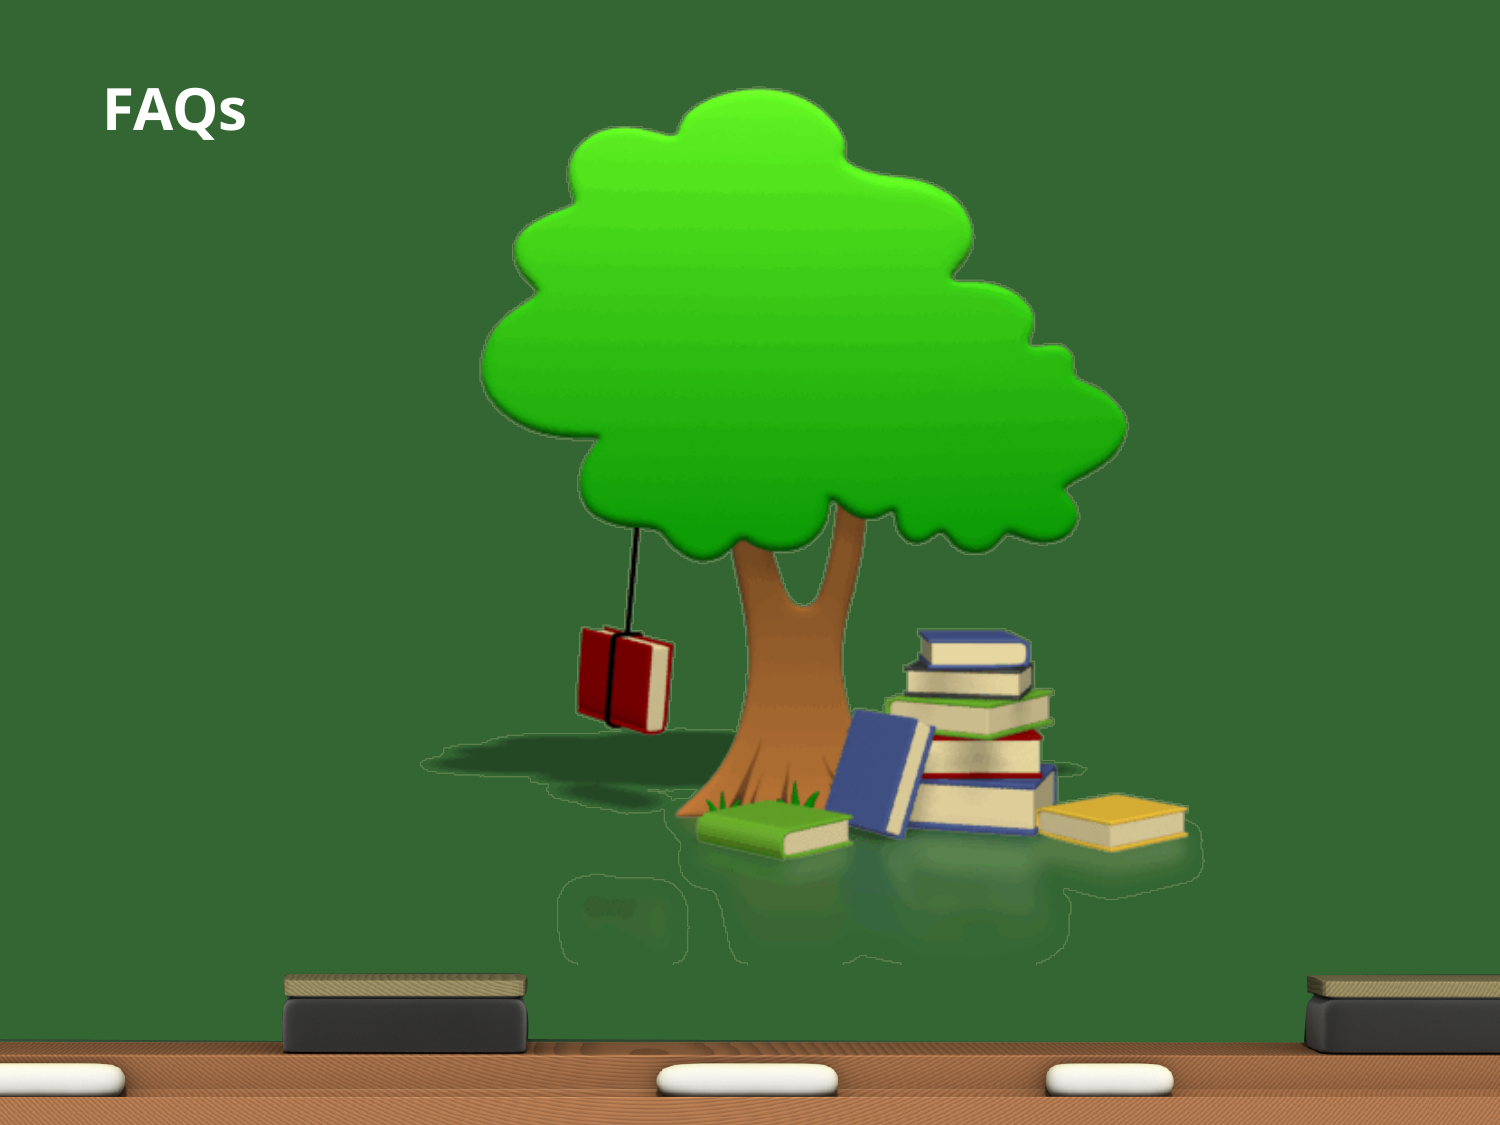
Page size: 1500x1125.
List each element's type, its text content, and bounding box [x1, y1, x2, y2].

title FAQs [87, 62, 391, 150]
picture [0, 0, 1500, 1125]
